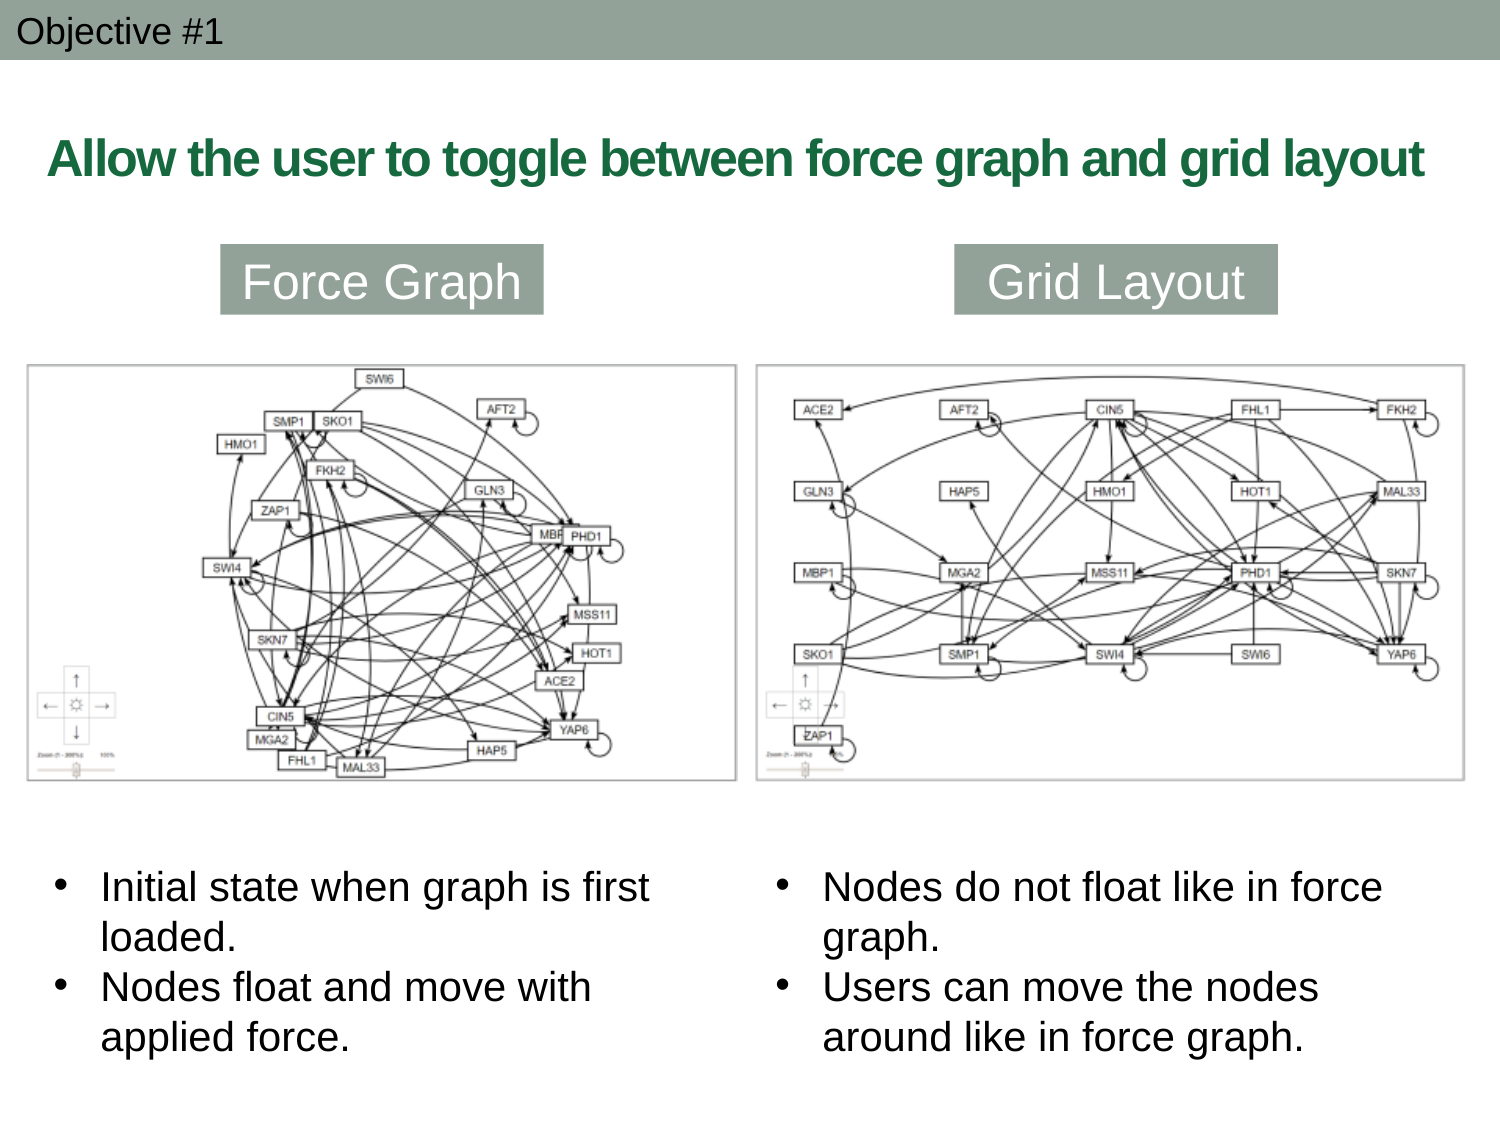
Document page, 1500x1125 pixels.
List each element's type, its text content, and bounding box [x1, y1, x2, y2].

text_box Nodes do not float like in force graph. Users can move the nodes around like in force graph. [760, 851, 1472, 1067]
picture [754, 363, 1467, 783]
text_box Grid Layout [952, 242, 1280, 317]
text_box Initial state when graph is first loaded. Nodes float and move with applied force. [38, 851, 750, 1067]
text_box Objective #1 [1, 0, 240, 60]
title Allow the user to toggle between force graph and grid layout [31, 90, 1453, 222]
picture [26, 363, 738, 783]
text_box Force Graph [218, 242, 546, 317]
